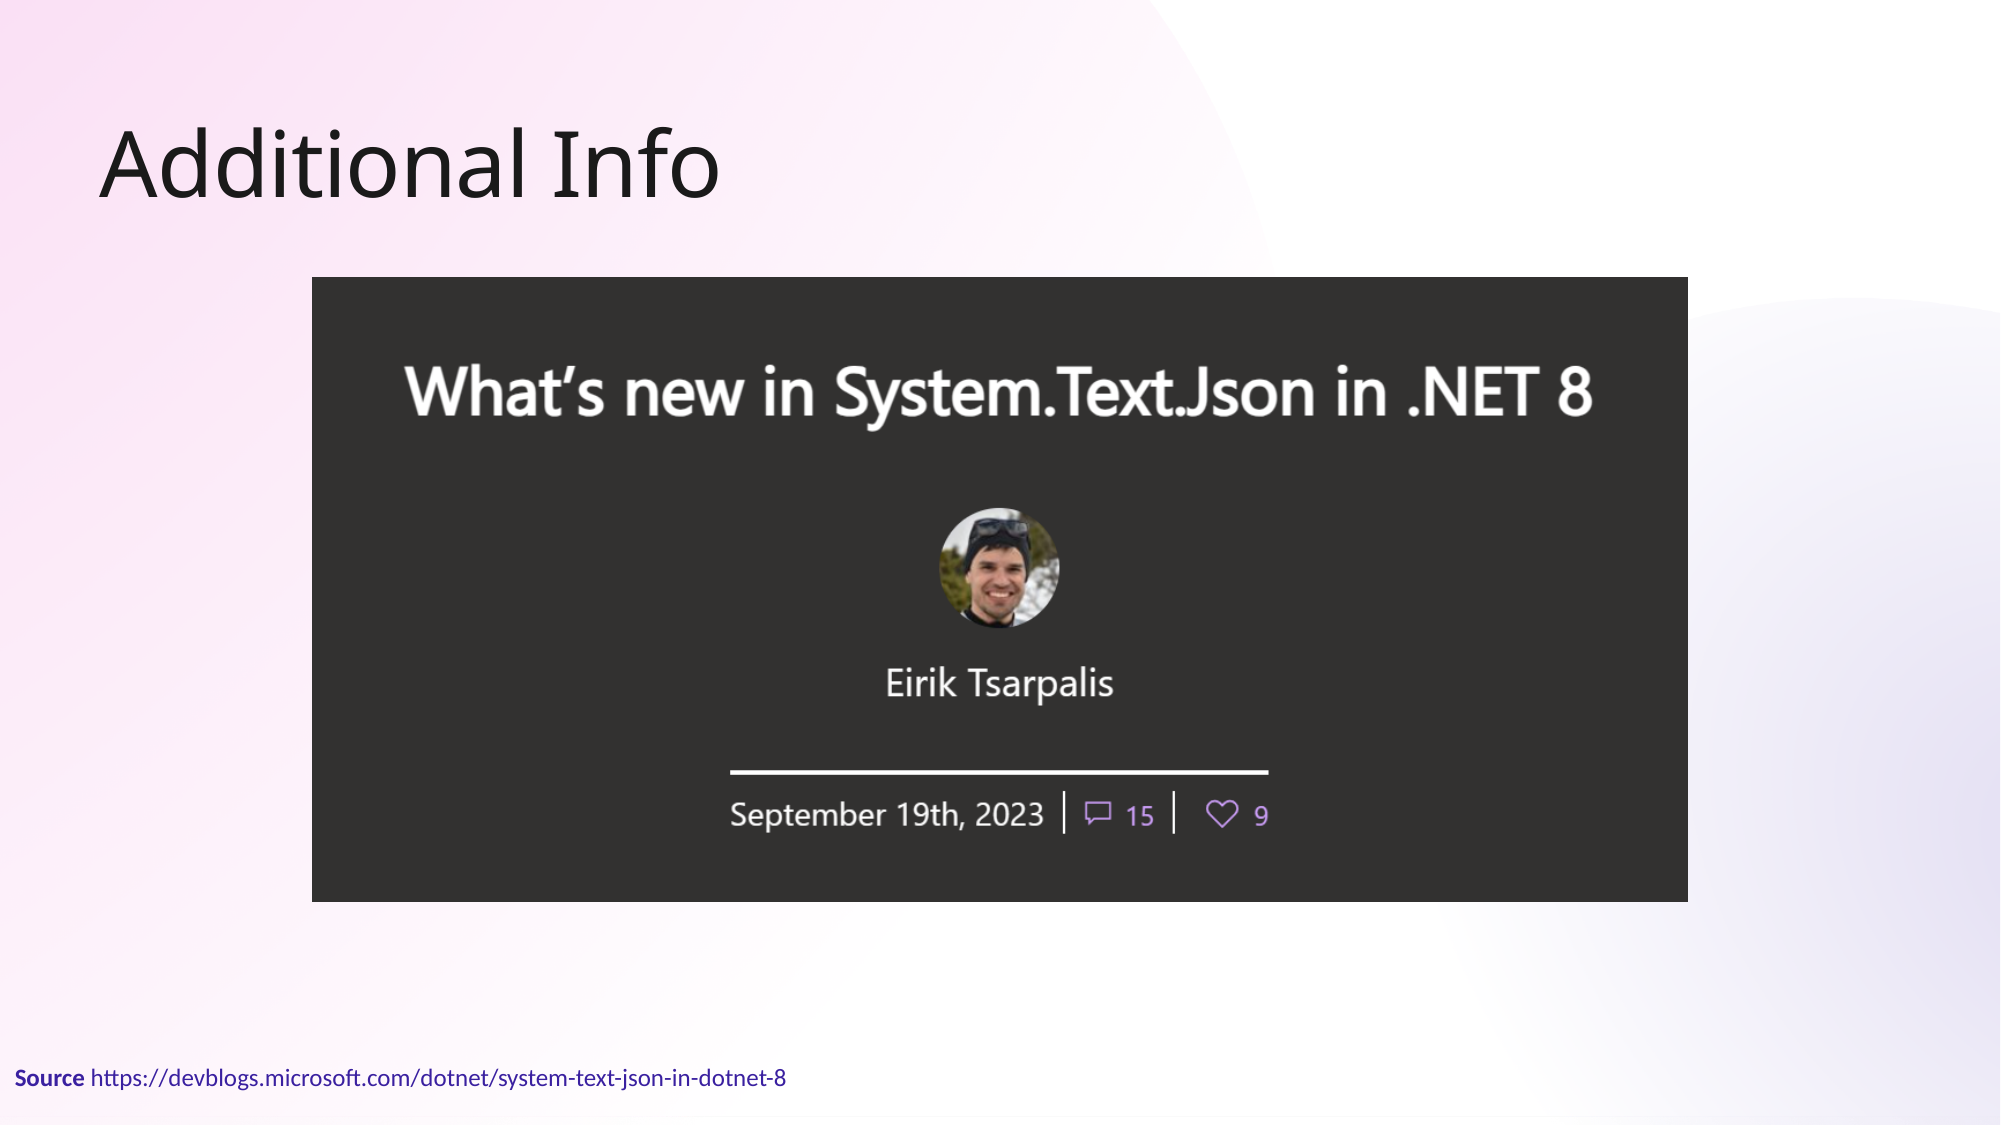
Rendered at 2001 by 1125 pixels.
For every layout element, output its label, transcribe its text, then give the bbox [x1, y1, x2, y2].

picture [0, 0, 2001, 1125]
title Additional Info [99, 99, 1900, 235]
text_box Source https://devblogs.microsoft.com/dotnet/system-text-json-in-dotnet-8 [0, 1054, 874, 1100]
